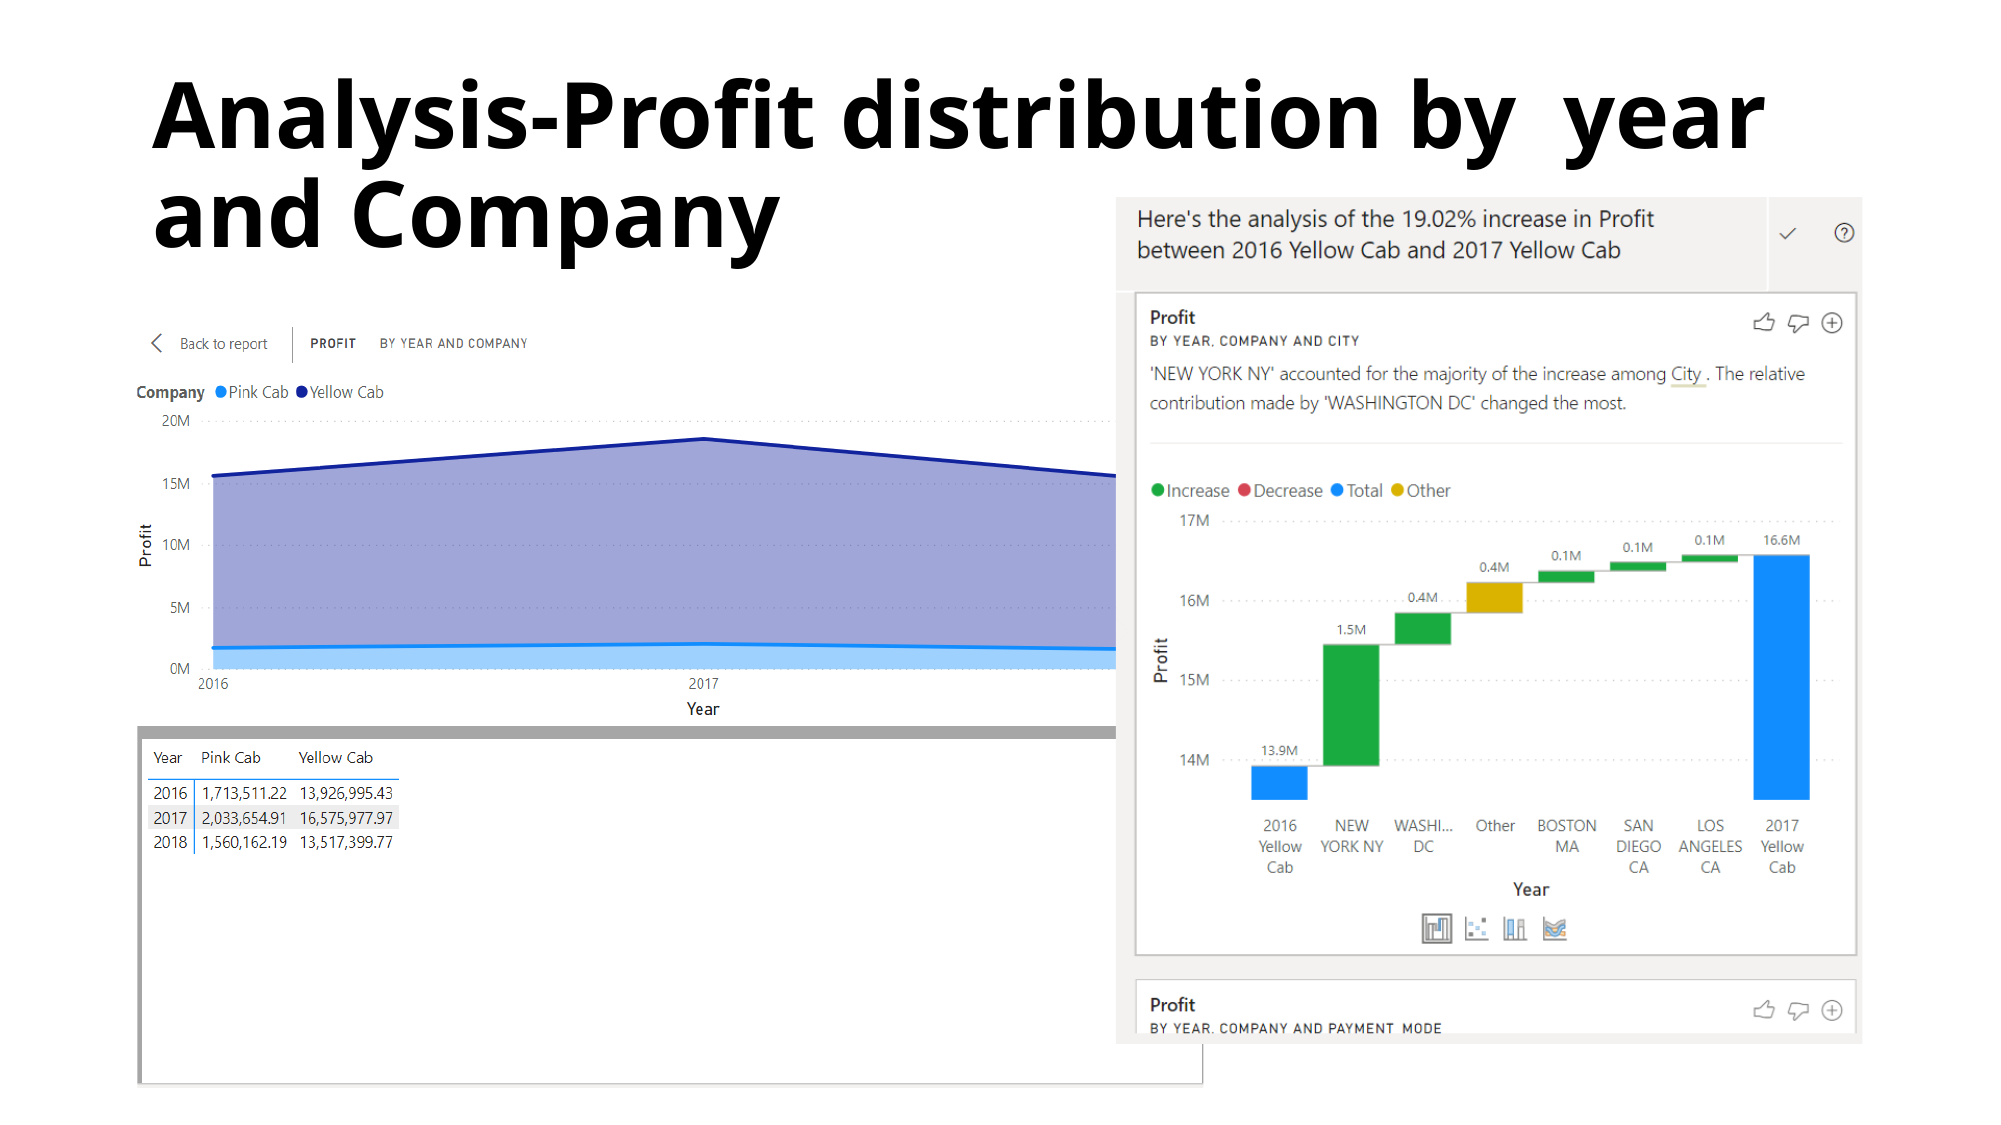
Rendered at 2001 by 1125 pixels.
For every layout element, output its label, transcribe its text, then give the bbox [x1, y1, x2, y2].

text_box Analysis-Profit distribution by year and Company [137, 59, 1863, 278]
picture [137, 196, 1863, 1089]
